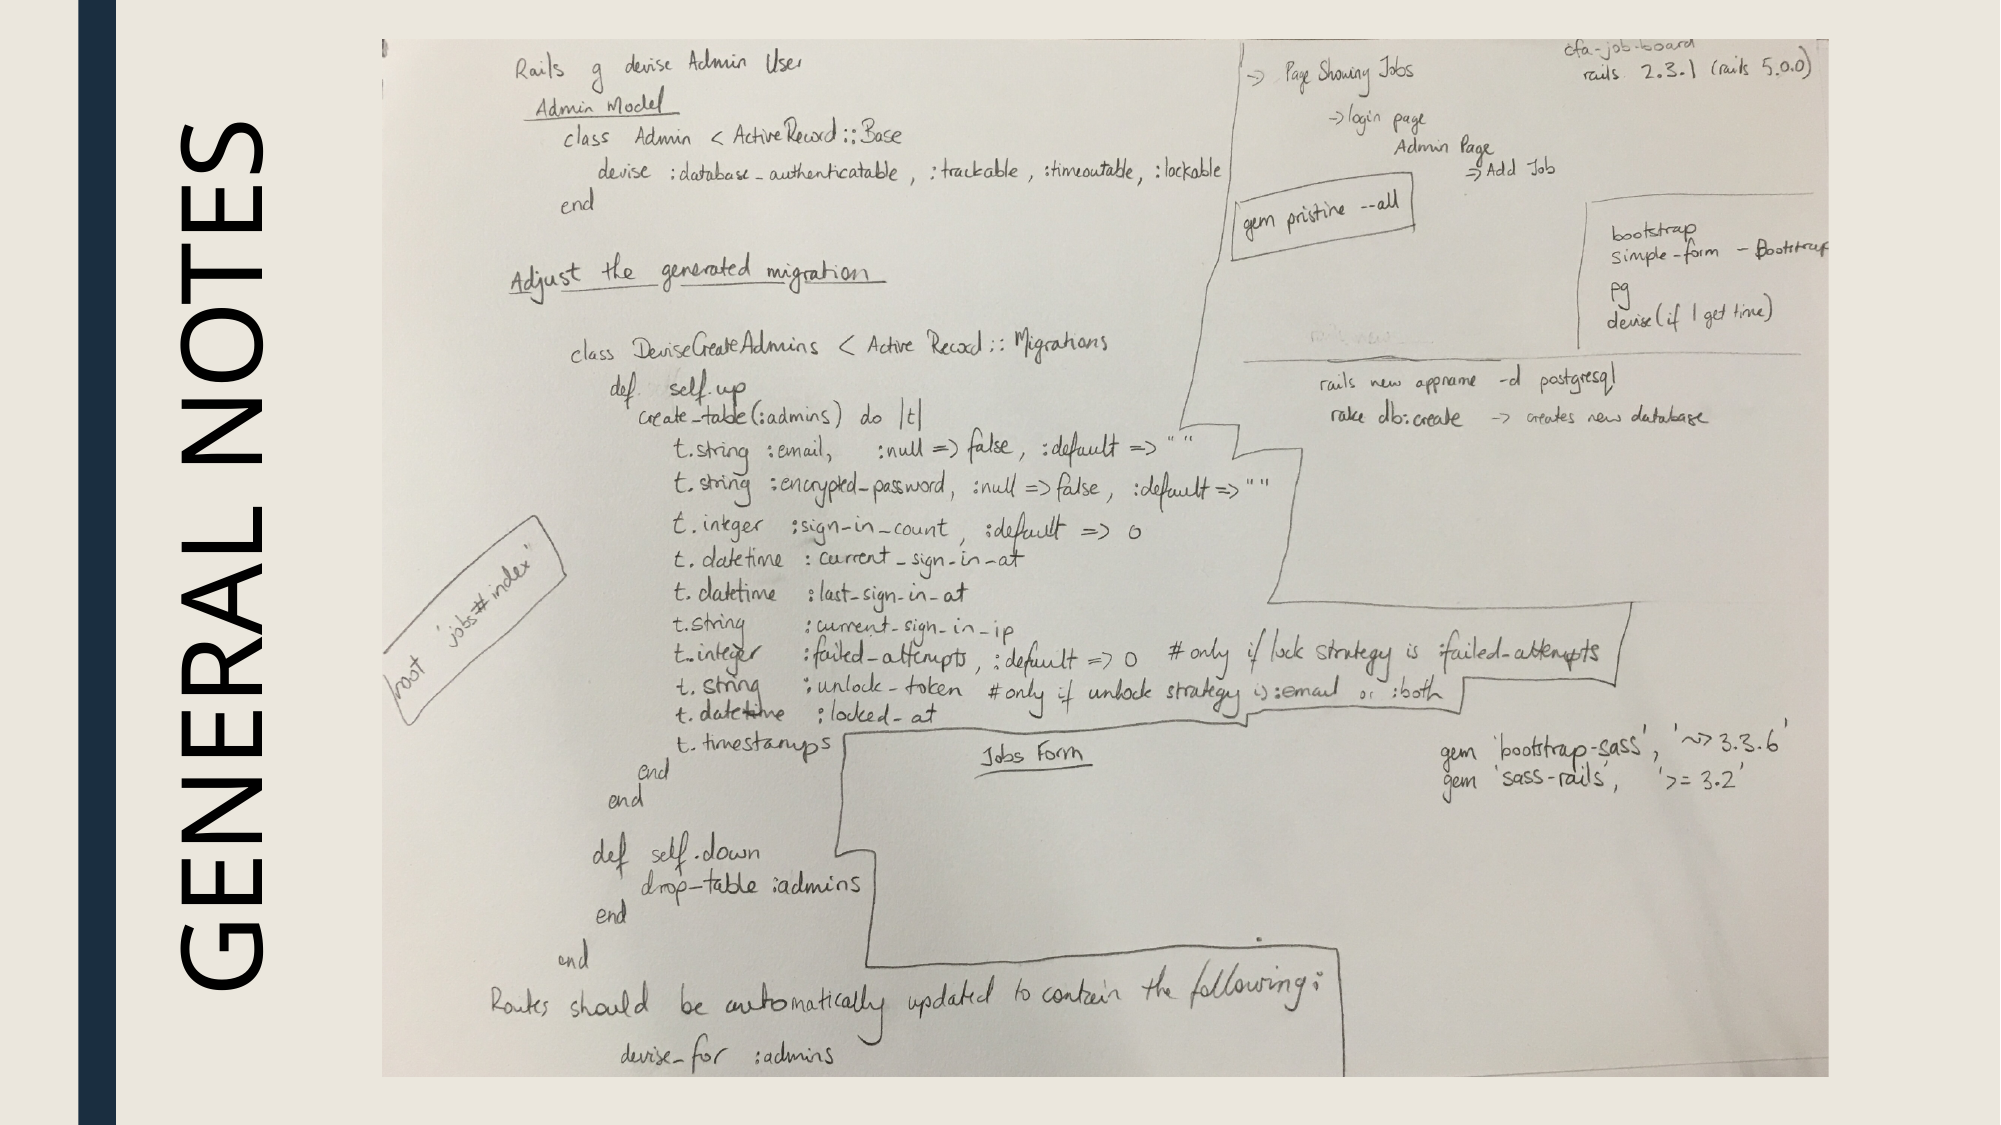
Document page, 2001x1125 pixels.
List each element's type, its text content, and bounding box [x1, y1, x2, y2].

picture [382, 0, 1829, 1125]
text_box GENERAL NOTES [142, 0, 293, 1125]
